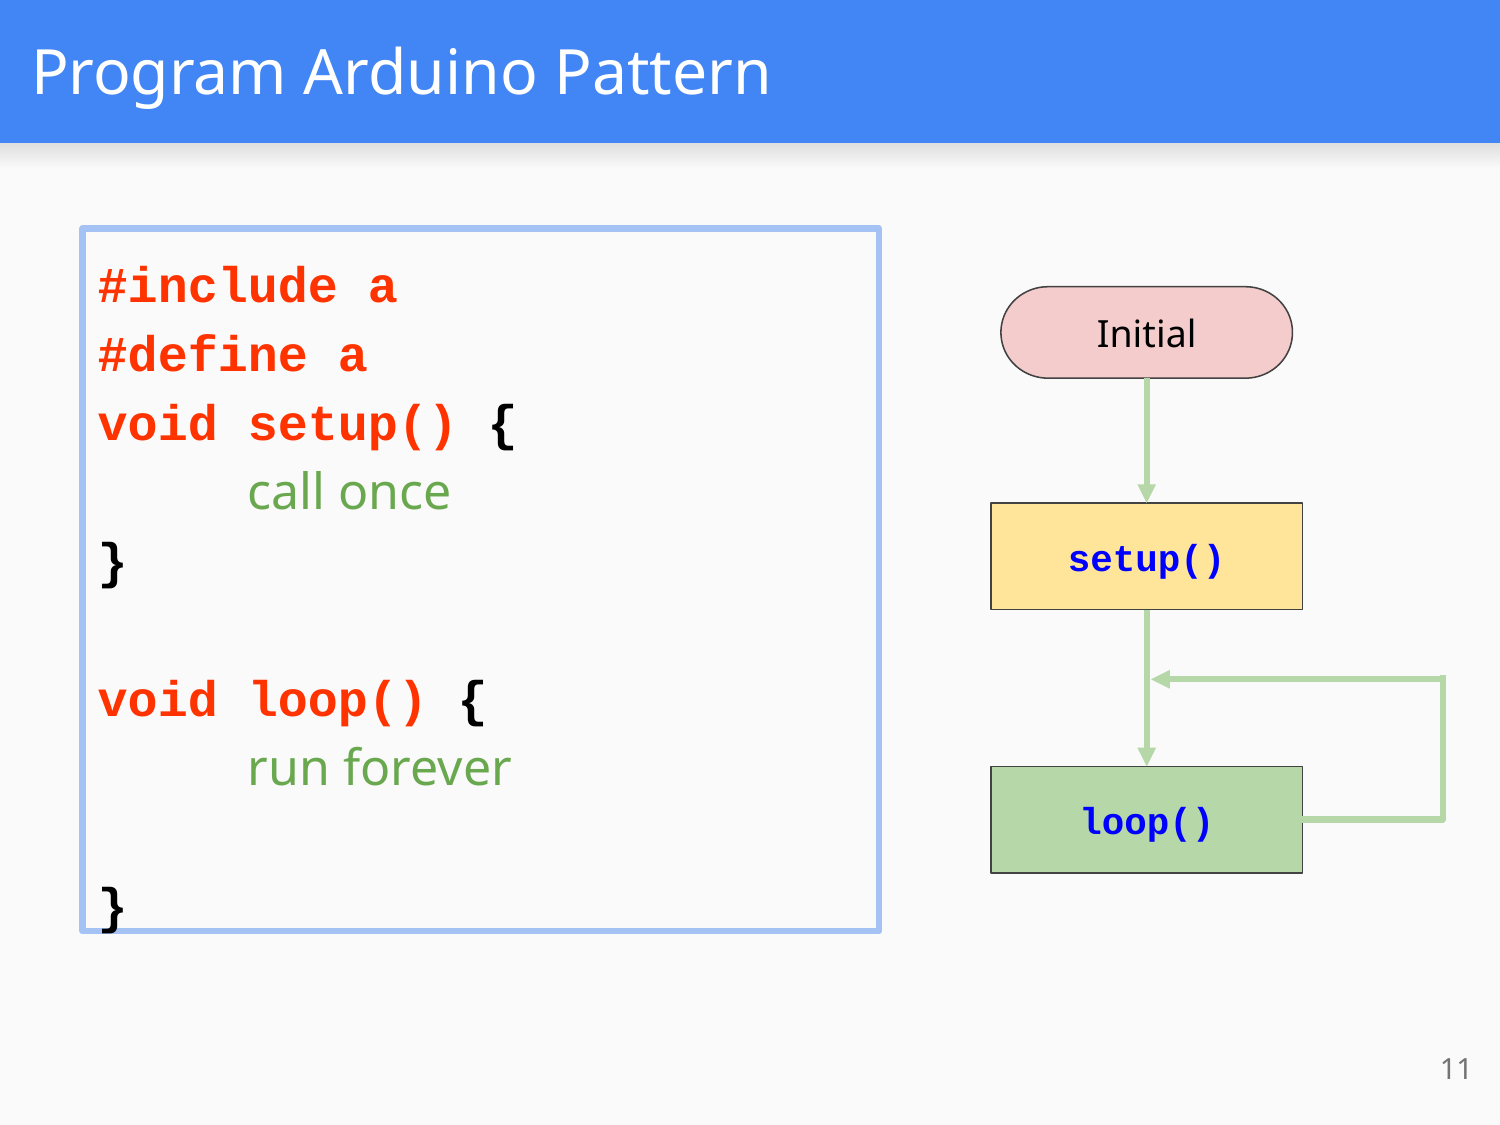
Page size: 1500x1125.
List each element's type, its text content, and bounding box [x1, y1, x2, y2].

text_box #include a #define a void setup() { call once } void loop() { run forever } [82, 228, 879, 932]
text_box setup() [991, 502, 1303, 610]
title Program Arduino Pattern [16, 3, 1464, 136]
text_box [1302, 674, 1443, 678]
text_box loop() [991, 766, 1303, 873]
text_box Initial [1000, 286, 1293, 379]
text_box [1302, 684, 1443, 820]
slide_number 11 [1398, 1027, 1489, 1114]
